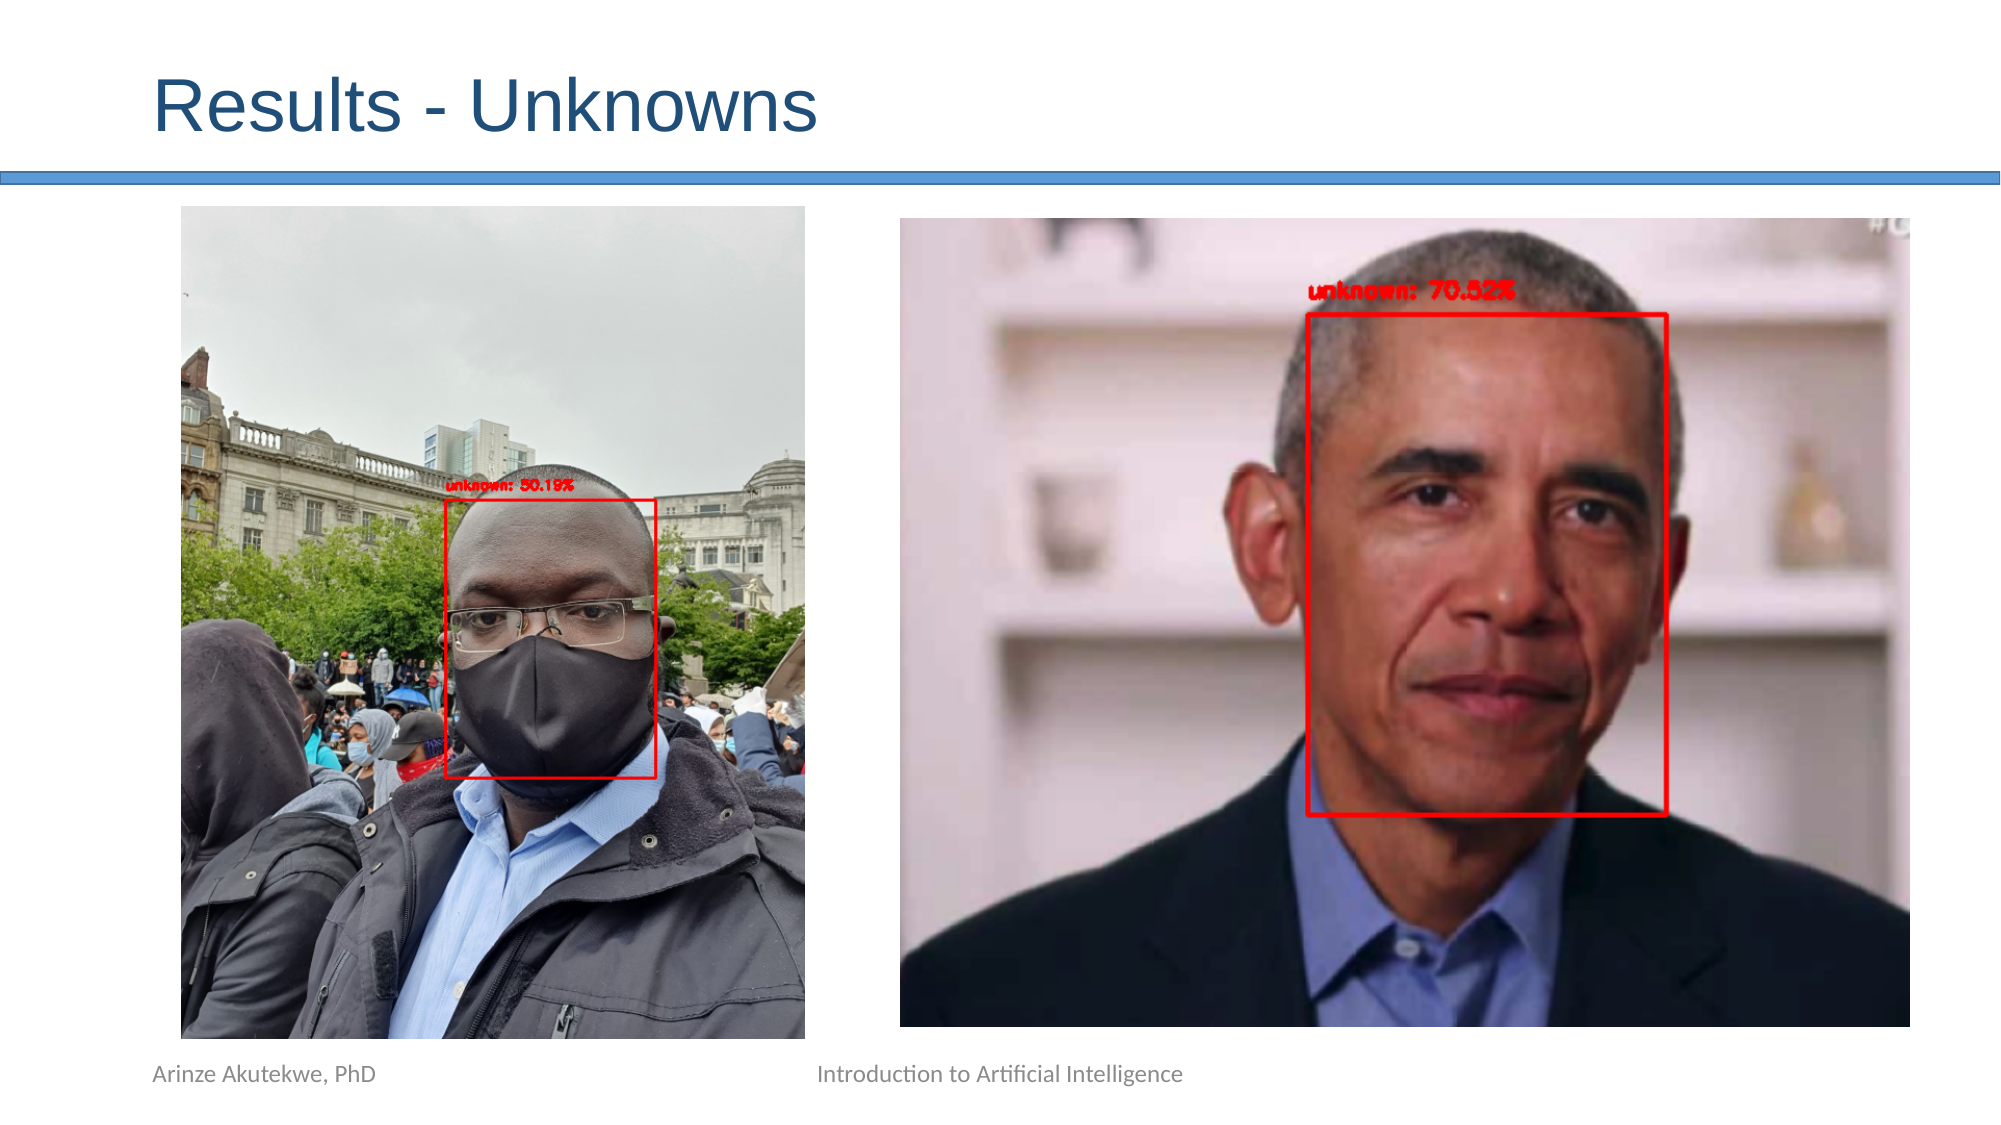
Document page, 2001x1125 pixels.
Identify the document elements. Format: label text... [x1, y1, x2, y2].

picture [181, 206, 805, 1039]
picture [899, 218, 1910, 1027]
title Results - Unknowns [137, 27, 1863, 187]
